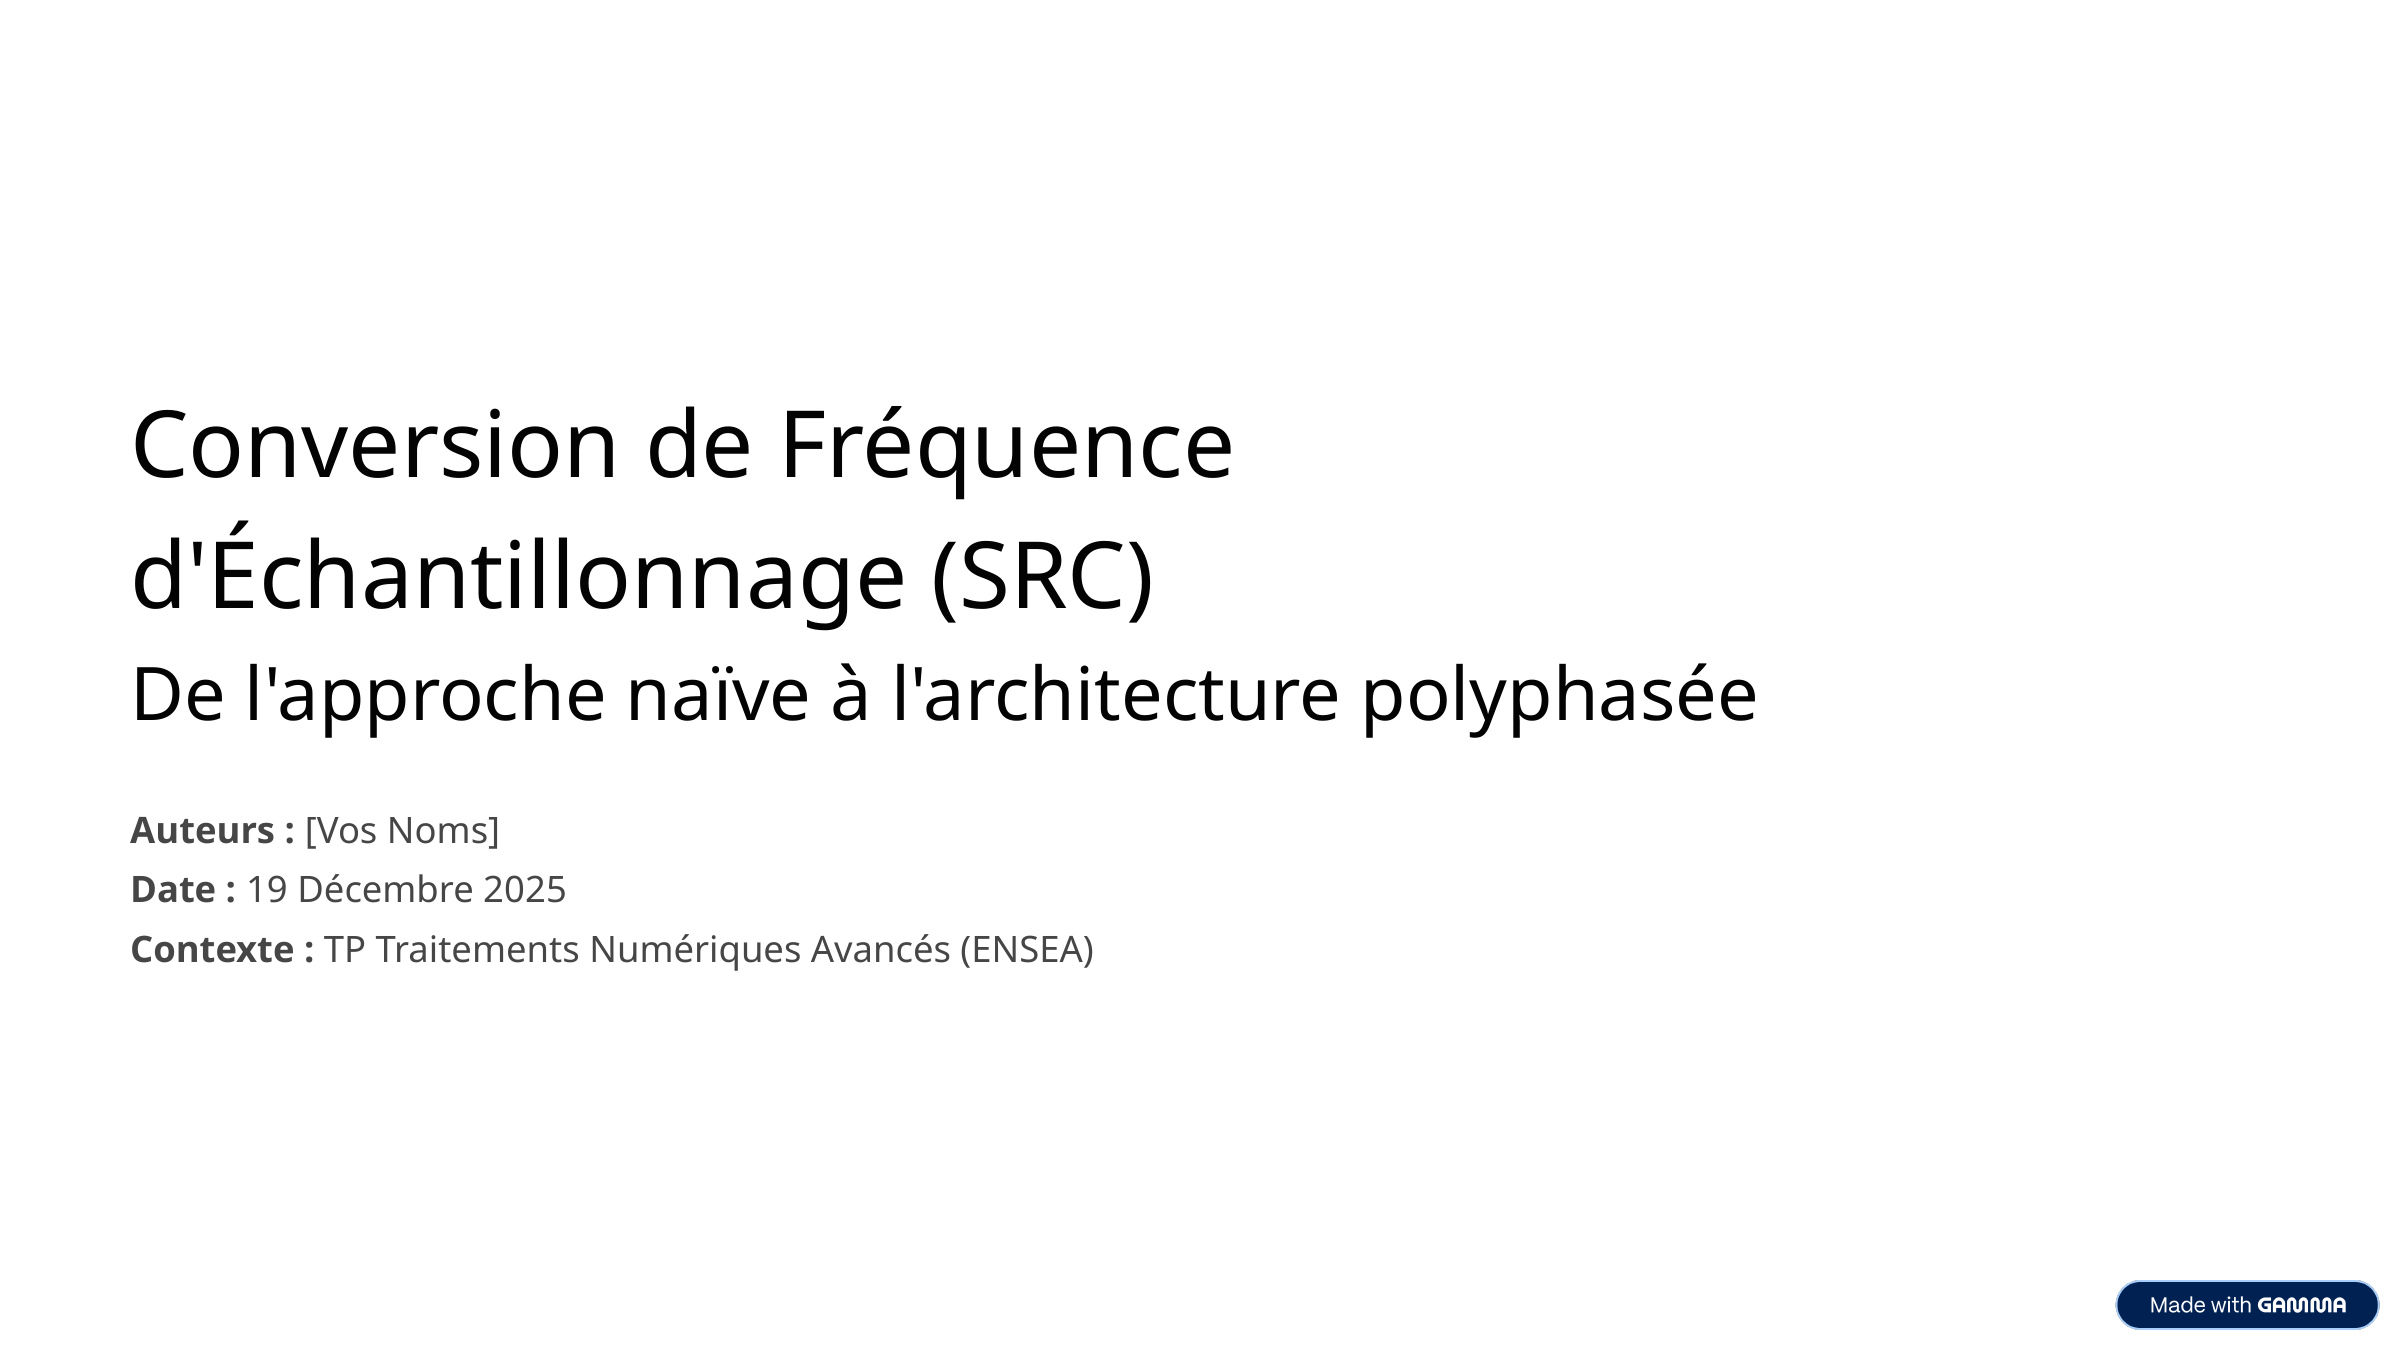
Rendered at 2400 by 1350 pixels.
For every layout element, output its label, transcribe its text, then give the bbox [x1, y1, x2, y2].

text_box De l'approche naïve à l'architecture polyphasée [130, 642, 1828, 736]
text_box Conversion de Fréquence [130, 380, 1301, 497]
text_box Auteurs : [Vos Noms] Date : 19 Décembre 2025 Contexte : TP Traitements Numériques Avancés (ENSEA) [130, 791, 2270, 970]
text_box d'Échantillonnage (SRC) [130, 511, 1198, 628]
picture [2106, 1271, 2389, 1339]
